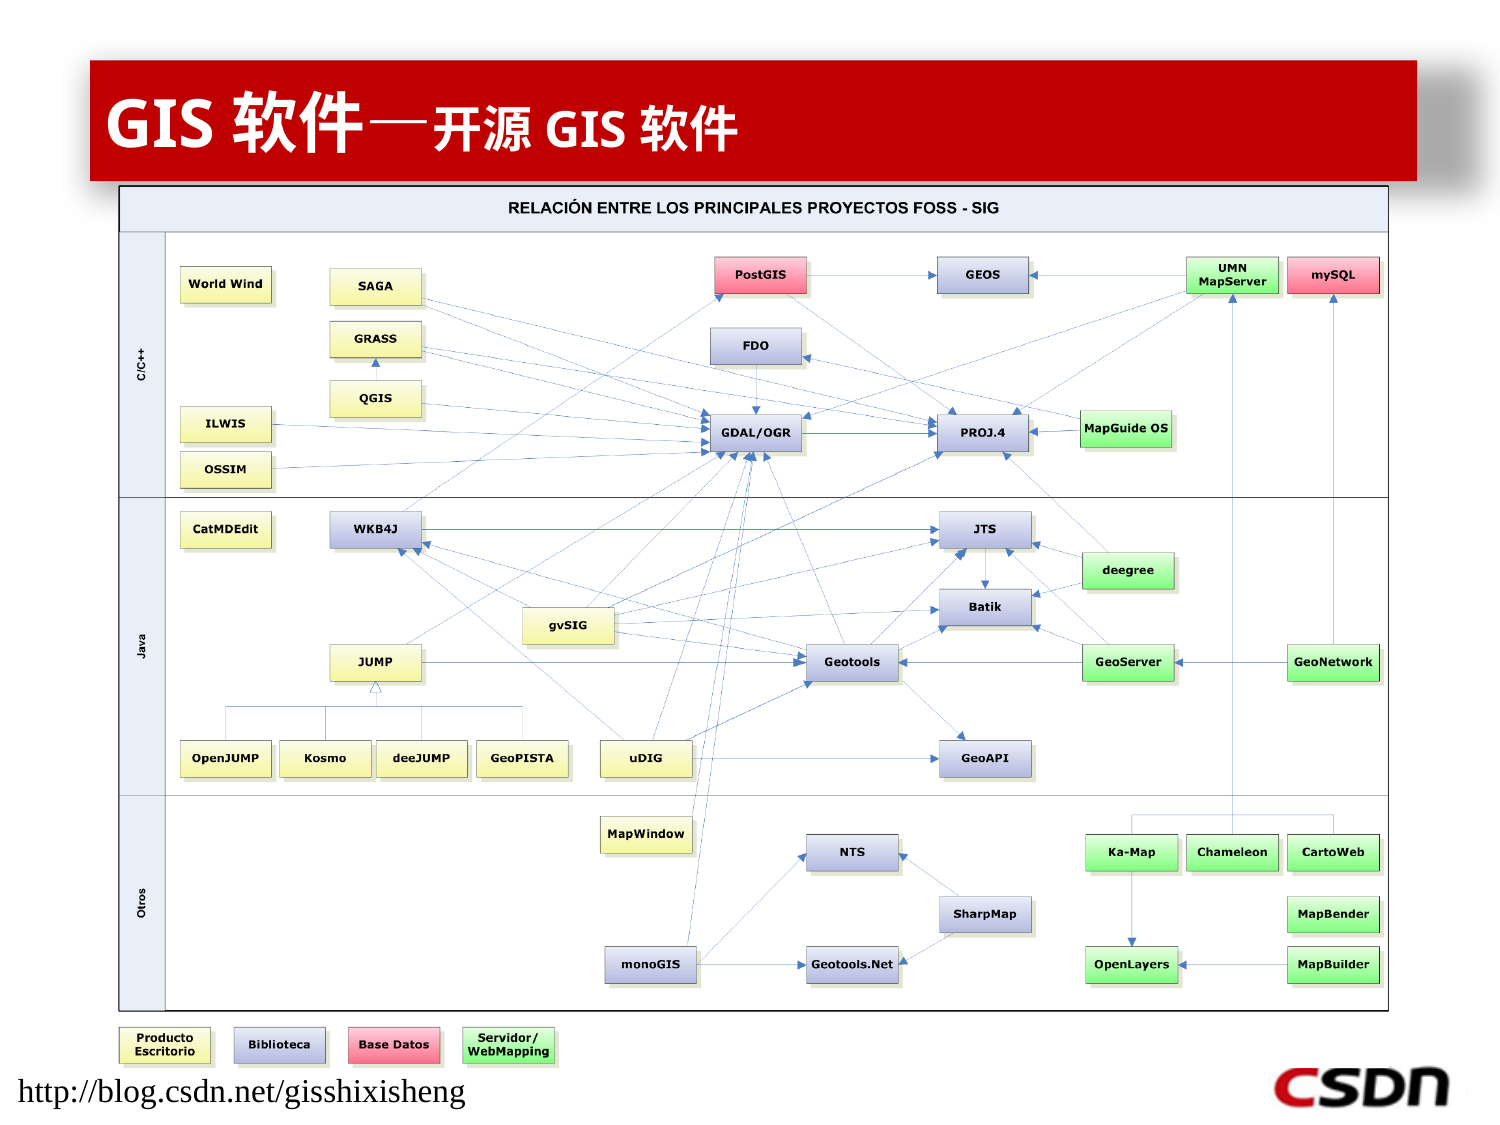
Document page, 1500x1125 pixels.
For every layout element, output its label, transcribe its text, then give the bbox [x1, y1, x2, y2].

text_box http://blog.csdn.net/gisshixisheng [0, 1062, 550, 1117]
picture [118, 185, 1468, 1118]
text_box GIS软件—开源GIS软件 [90, 60, 1418, 182]
